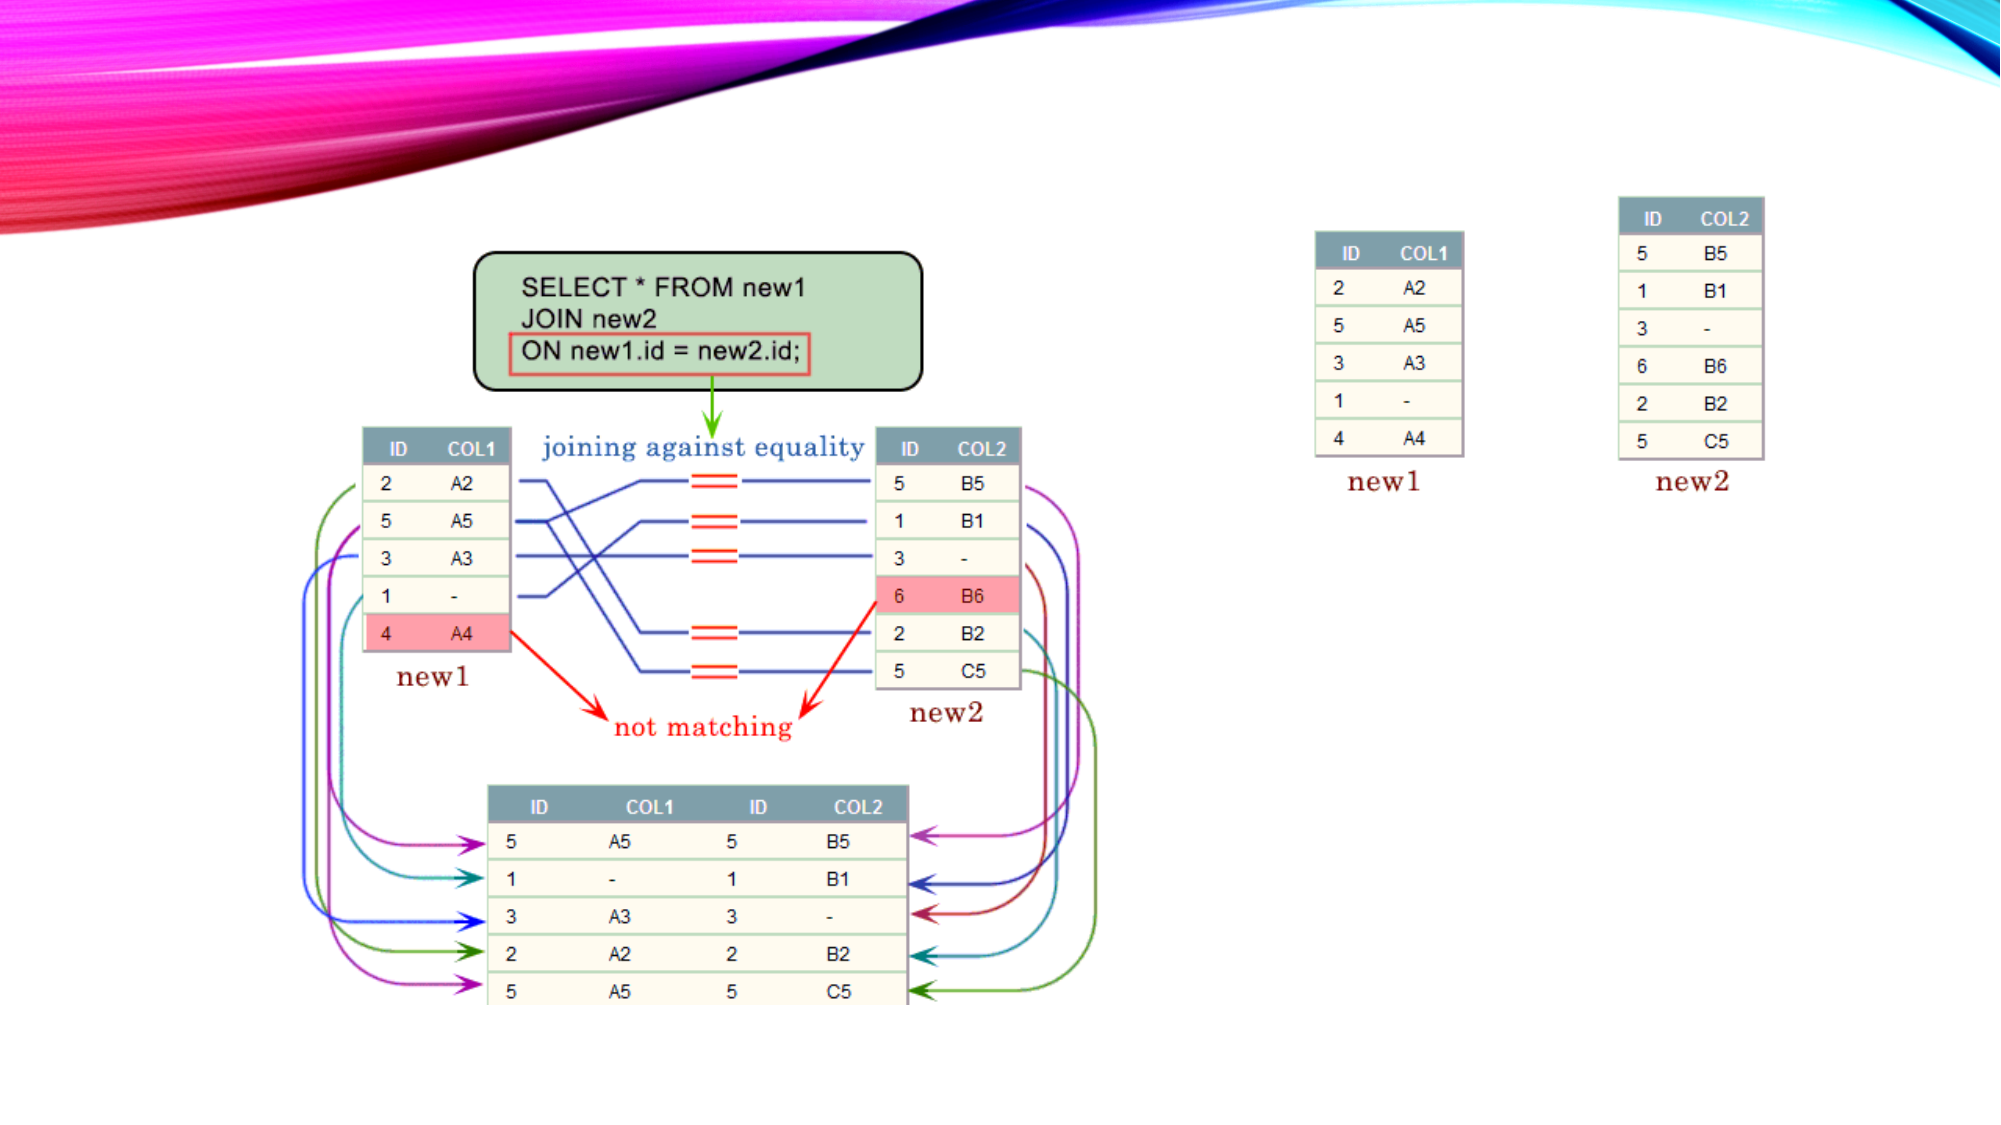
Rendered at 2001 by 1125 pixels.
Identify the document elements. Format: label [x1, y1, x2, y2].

picture [286, 245, 1124, 1005]
picture [1890, 0, 2000, 75]
picture [1910, 0, 2000, 45]
picture [0, 0, 2000, 508]
